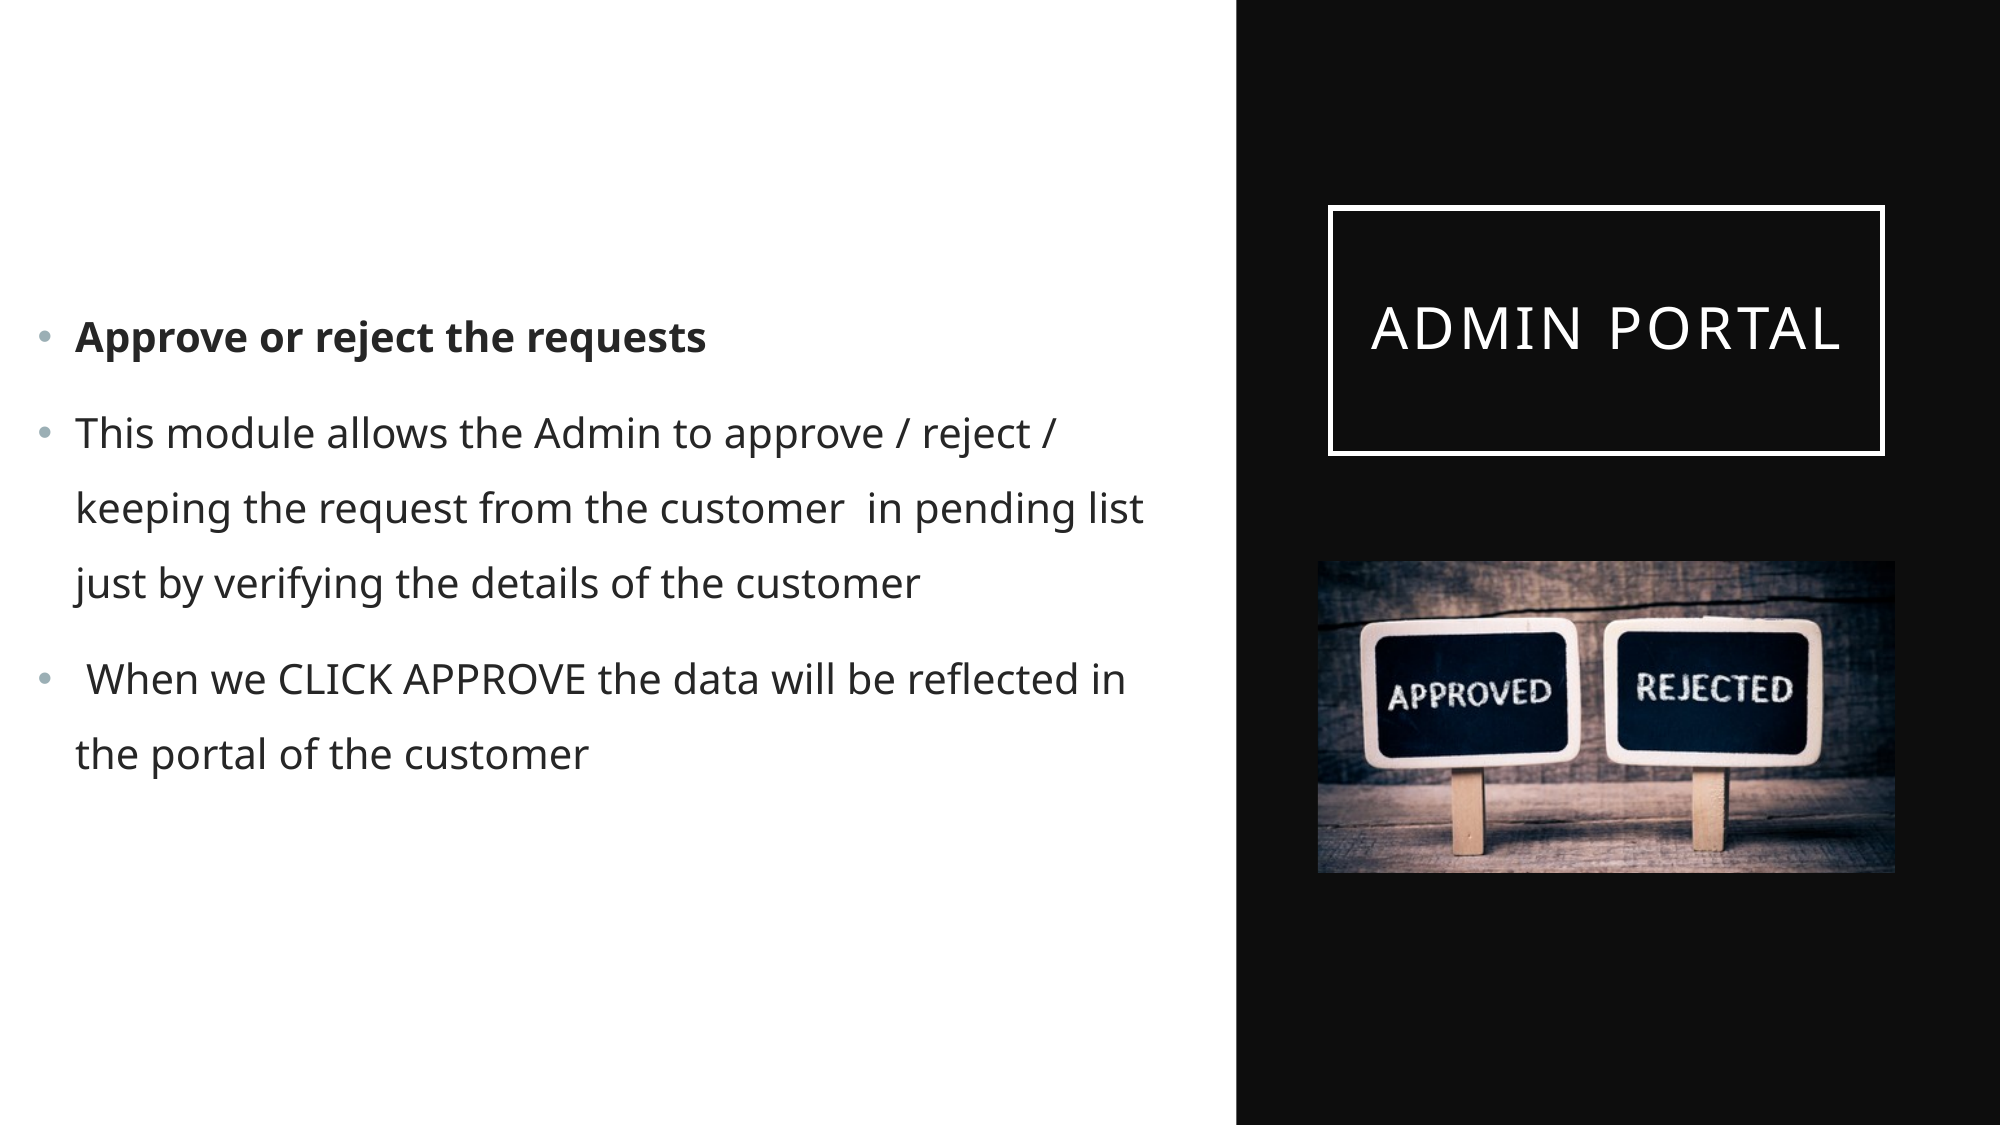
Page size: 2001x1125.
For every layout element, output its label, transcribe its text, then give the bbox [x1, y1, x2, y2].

picture [1317, 561, 1895, 873]
text_box [0, 0, 1235, 1125]
text_box [1235, 0, 2000, 1125]
title ADMIN PORTAL [1328, 205, 1885, 456]
list Approve or reject the requests This module allows the Admin to approve / reject / keeping the request from the customer in pending list just by verifying the details of the customer When we CLICK APPROVE the data will be reflected in the portal of the customer [22, 207, 1214, 717]
